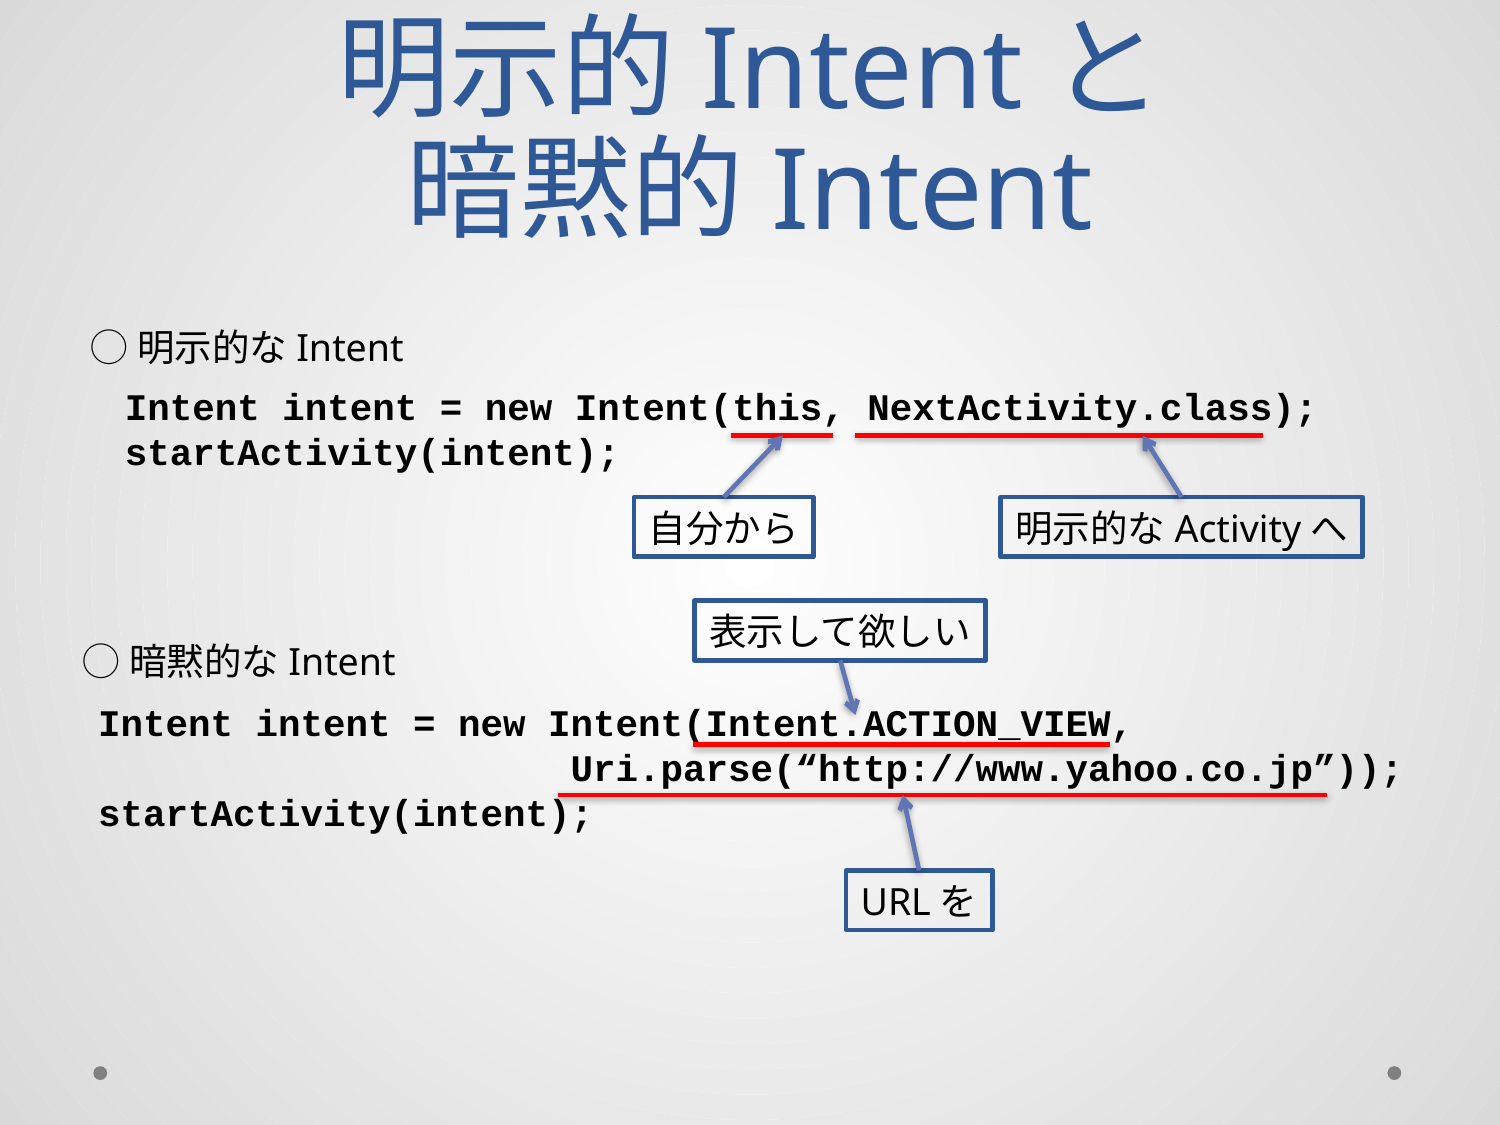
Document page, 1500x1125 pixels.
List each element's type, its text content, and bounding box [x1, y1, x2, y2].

text_box ◯暗黙的なIntent [68, 630, 411, 691]
text_box URLを [845, 870, 993, 931]
text_box Intent intent = new Intent(this, NextActivity.class); startActivity(intent); [109, 375, 1333, 481]
text_box 明示的なActivityへ [1000, 497, 1363, 557]
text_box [723, 435, 783, 498]
title 明示的Intentと 暗黙的Intent [75, 0, 1425, 263]
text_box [902, 794, 920, 871]
text_box ◯明示的なIntent [75, 316, 419, 377]
text_box 表示して欲しい [694, 600, 986, 661]
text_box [839, 660, 856, 716]
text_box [1142, 435, 1182, 498]
text_box Intent intent = new Intent(Intent.ACTION_VIEW, Uri.parse(“http://www.yahoo.co.jp”)); startActivity(intent); [83, 691, 1419, 842]
text_box 自分から [633, 497, 814, 557]
